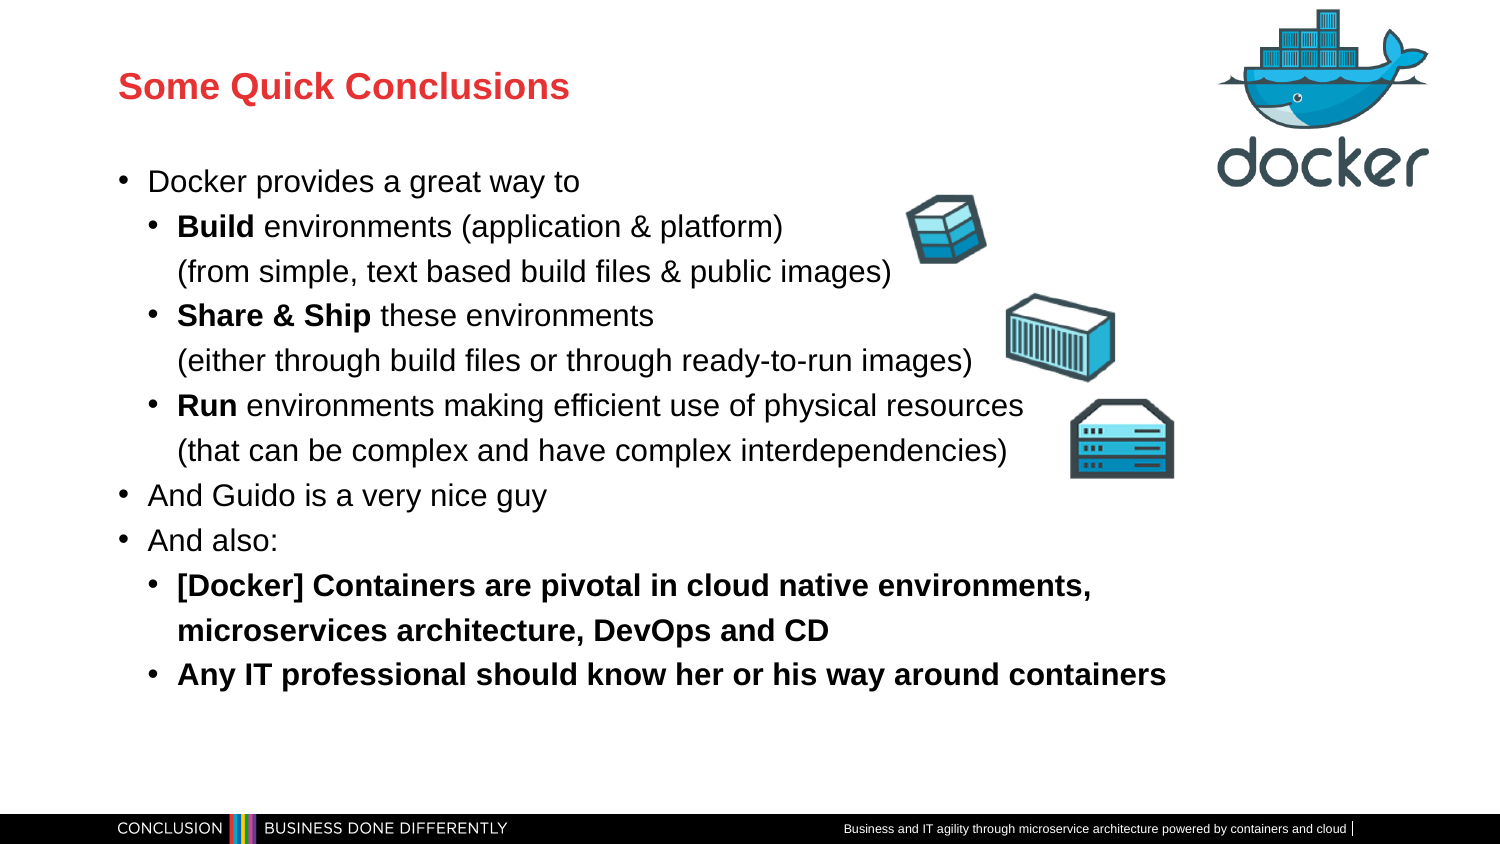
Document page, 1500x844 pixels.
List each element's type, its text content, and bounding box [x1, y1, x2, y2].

picture [900, 185, 992, 269]
picture [239, 814, 1500, 844]
picture [991, 281, 1183, 484]
title Some Quick Conclusions [118, 47, 1204, 130]
list Docker provides a great way to Build environments (application & platform) (from simple, text based build files & public images) Share & Ship these environments (either through build files or through ready-to-run images) Run environments making efficient use of physical resources (that can be complex and have complex interdependencies) And Guido is a very nice guy And also: [Docker] Containers are pivotal in cloud native environments, microservices architecture, DevOps and CD Any IT professional should know her or his way around containers [118, 153, 1205, 774]
picture [0, 814, 236, 844]
picture [1204, 0, 1447, 200]
footer Business and IT agility through microservice architecture powered by containers and cloud [814, 820, 1347, 839]
